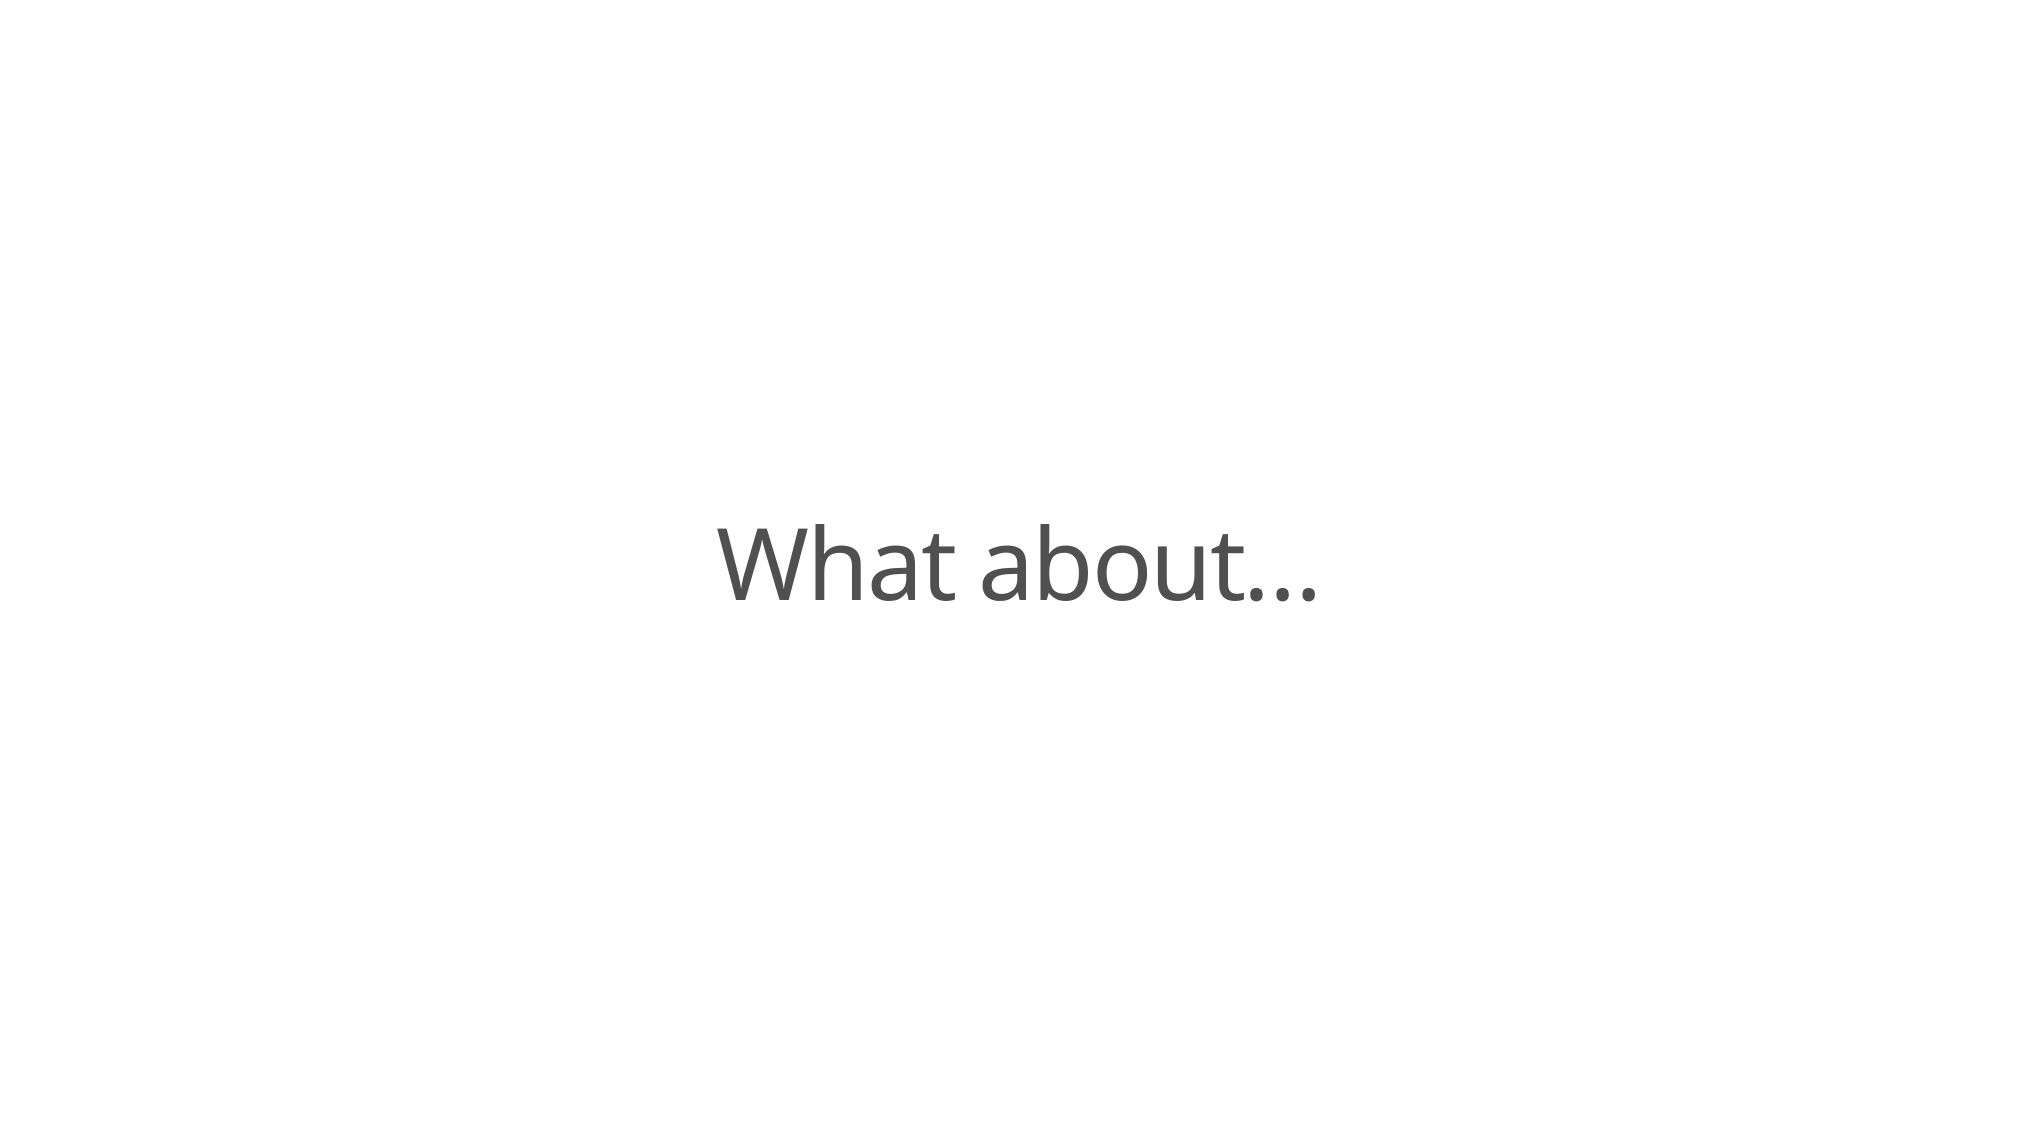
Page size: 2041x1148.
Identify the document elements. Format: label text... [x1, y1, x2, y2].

title What about… [7, 498, 2033, 654]
